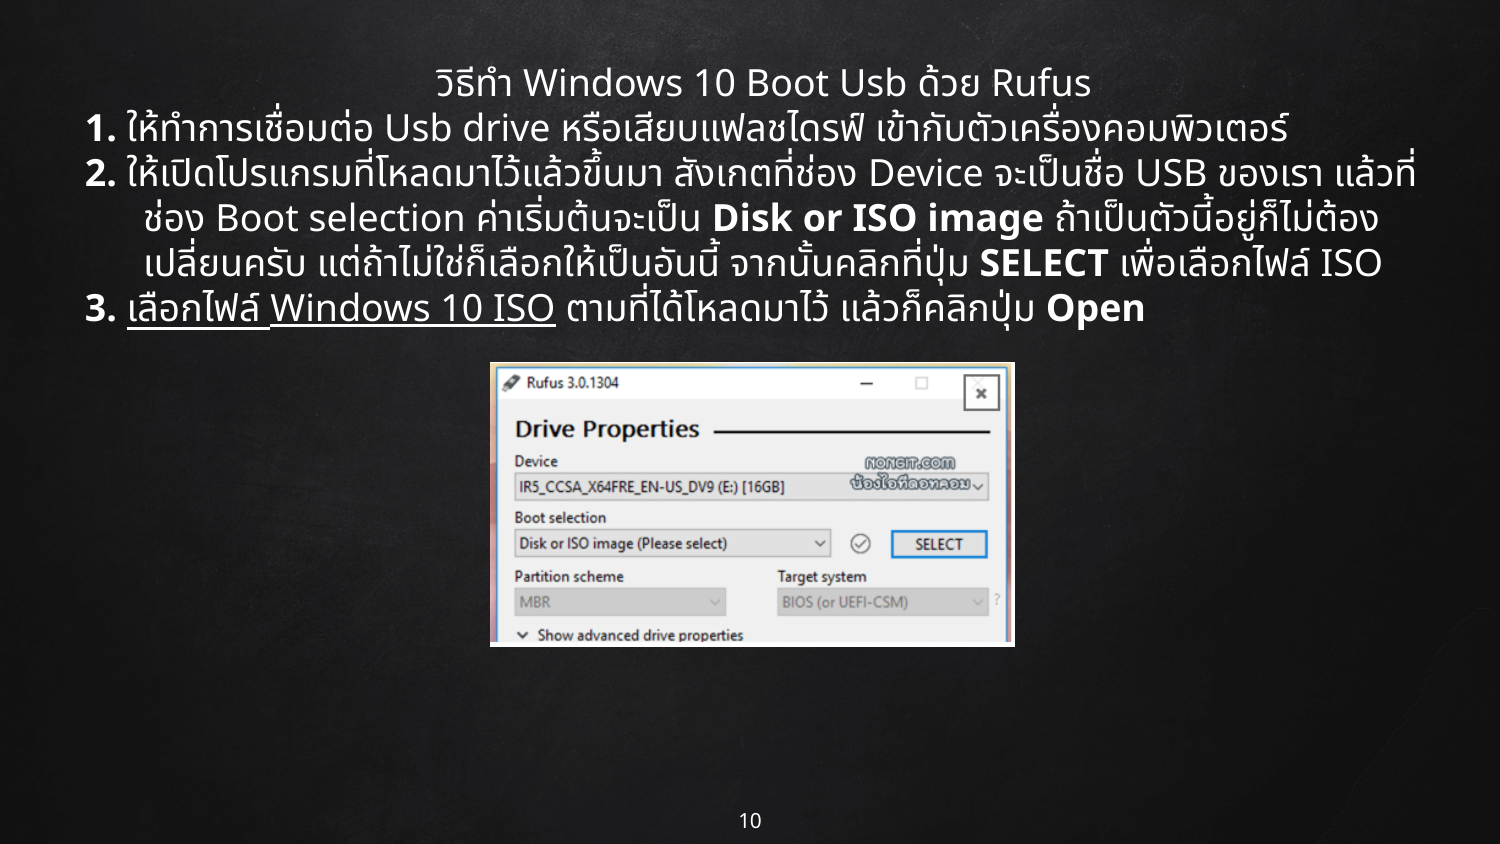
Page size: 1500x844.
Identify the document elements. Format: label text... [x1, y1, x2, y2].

subtitle วิธีทำ Windows 10 Boot Usb ด้วย Rufus 1. ให้ทำการเชื่อมต่อ Usb drive หรือเสียบแฟลชไดรฟ์ เข้ากับตัวเครื่องคอมพิวเตอร์ 2. ให้เปิดโปรแกรมที่โหลดมาไว้แล้วขึ้นมา สังเกตที่ช่อง Device จะเป็นชื่อ USB ของเรา แล้วที่ช่อง Boot selection ค่าเริ่มต้นจะเป็น Disk or ISO image ถ้าเป็นตัวนี้อยู่ก็ไม่ต้องเปลี่ยนครับ แต่ถ้าไม่ใช่ก็เลือกให้เป็นอันนี้ จากนั้นคลิกที่ปุ่ม SELECT เพื่อเลือกไฟล์ ISO 3. เลือกไฟล์ Windows 10 ISO ตามที่ได้โหลดมาไว้ แล้วก็คลิกปุ่ม Open [53, 43, 1459, 788]
picture [0, 0, 1500, 844]
slide_number 10 [705, 792, 795, 844]
